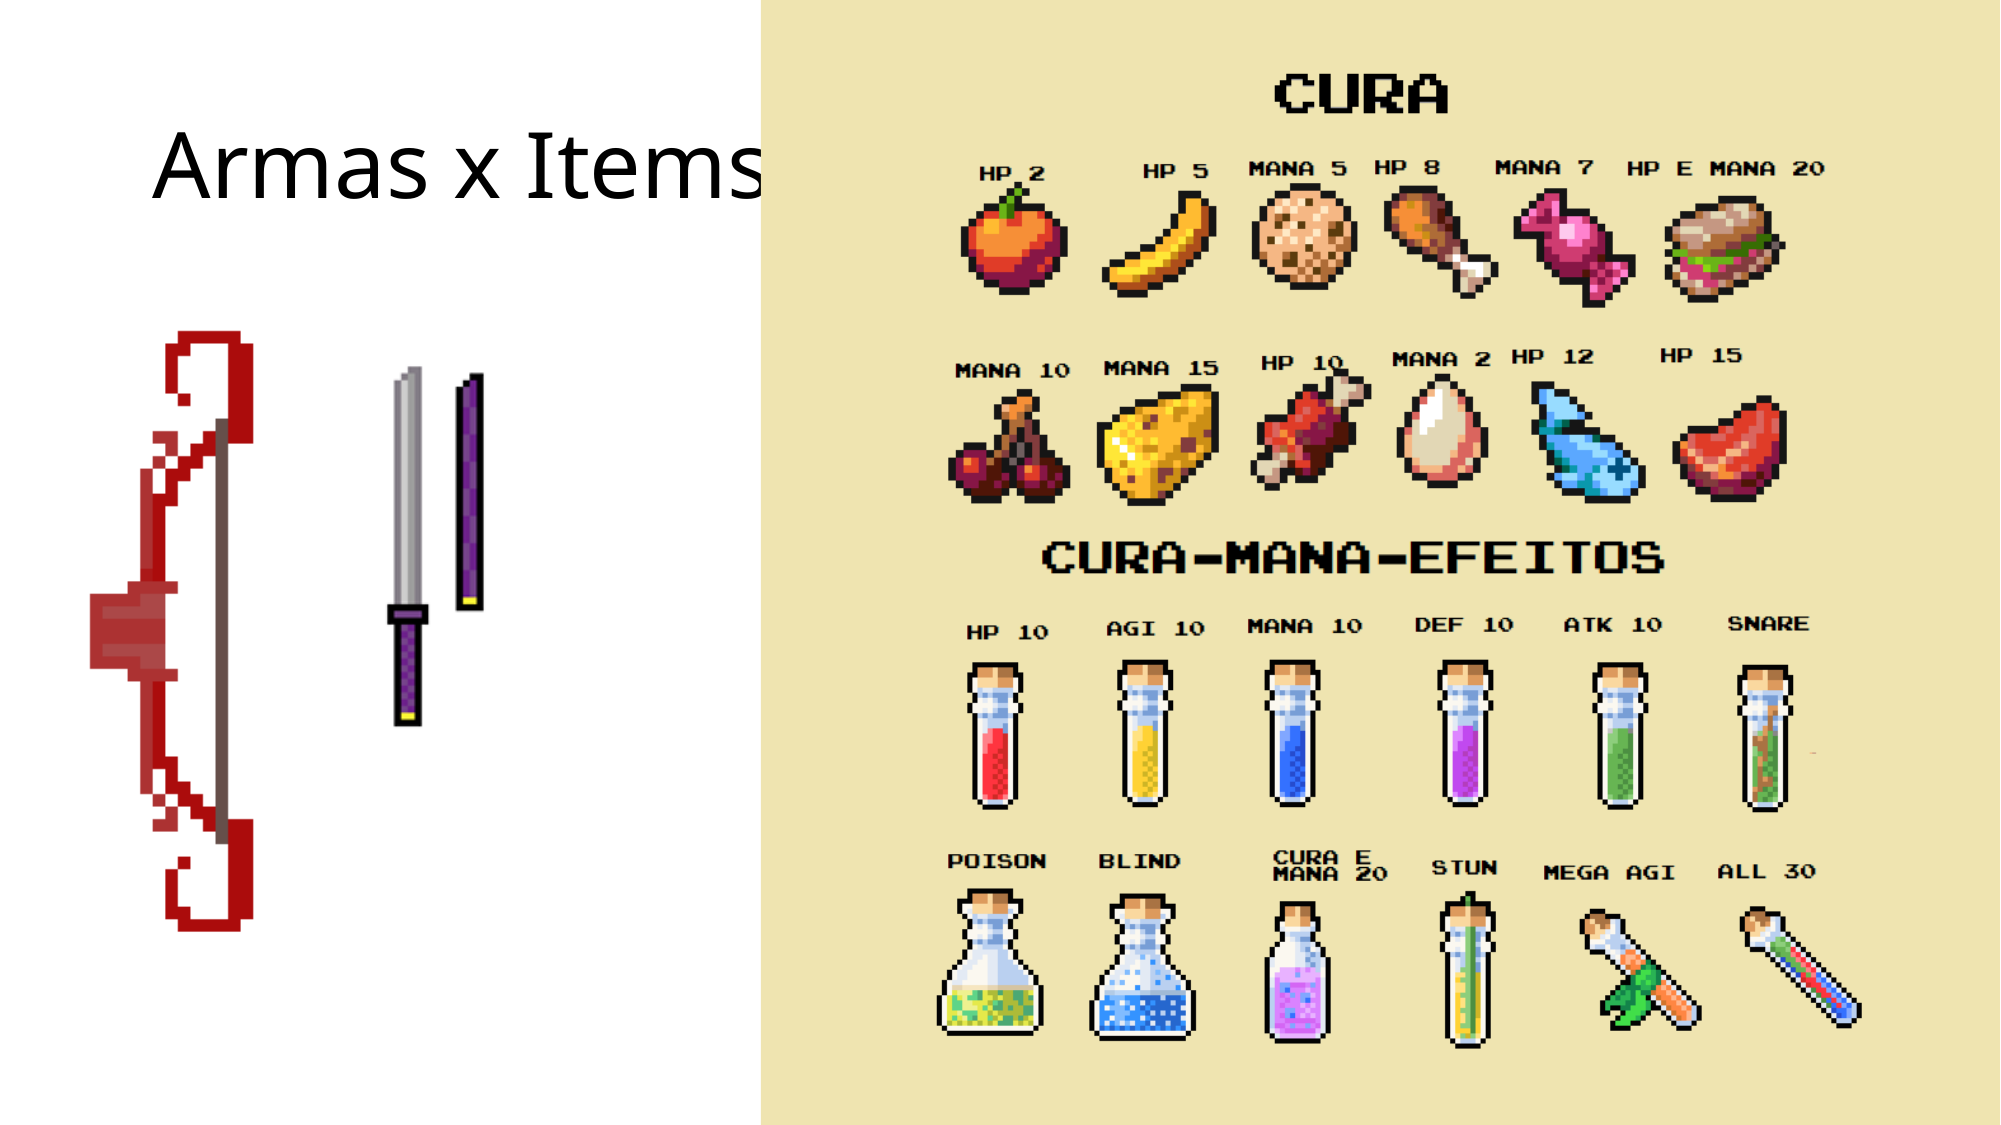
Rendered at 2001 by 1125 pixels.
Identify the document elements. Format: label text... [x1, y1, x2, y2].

picture [367, 351, 525, 747]
title Armas x Items [137, 59, 760, 278]
picture [84, 325, 288, 968]
picture [760, 0, 2000, 1125]
